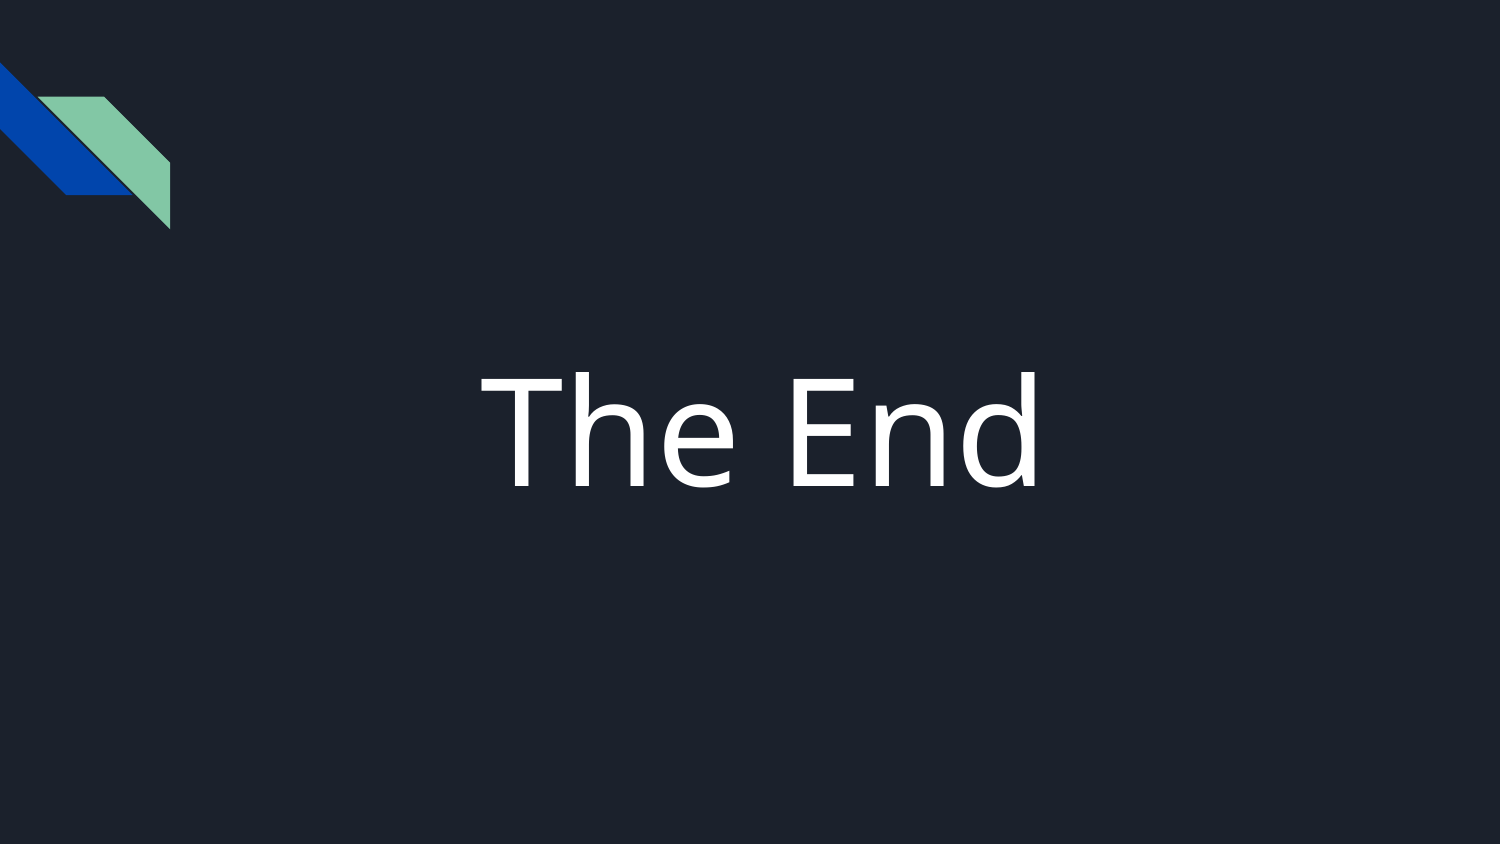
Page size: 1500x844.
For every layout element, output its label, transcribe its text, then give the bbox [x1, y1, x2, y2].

list The End [465, 294, 1069, 562]
